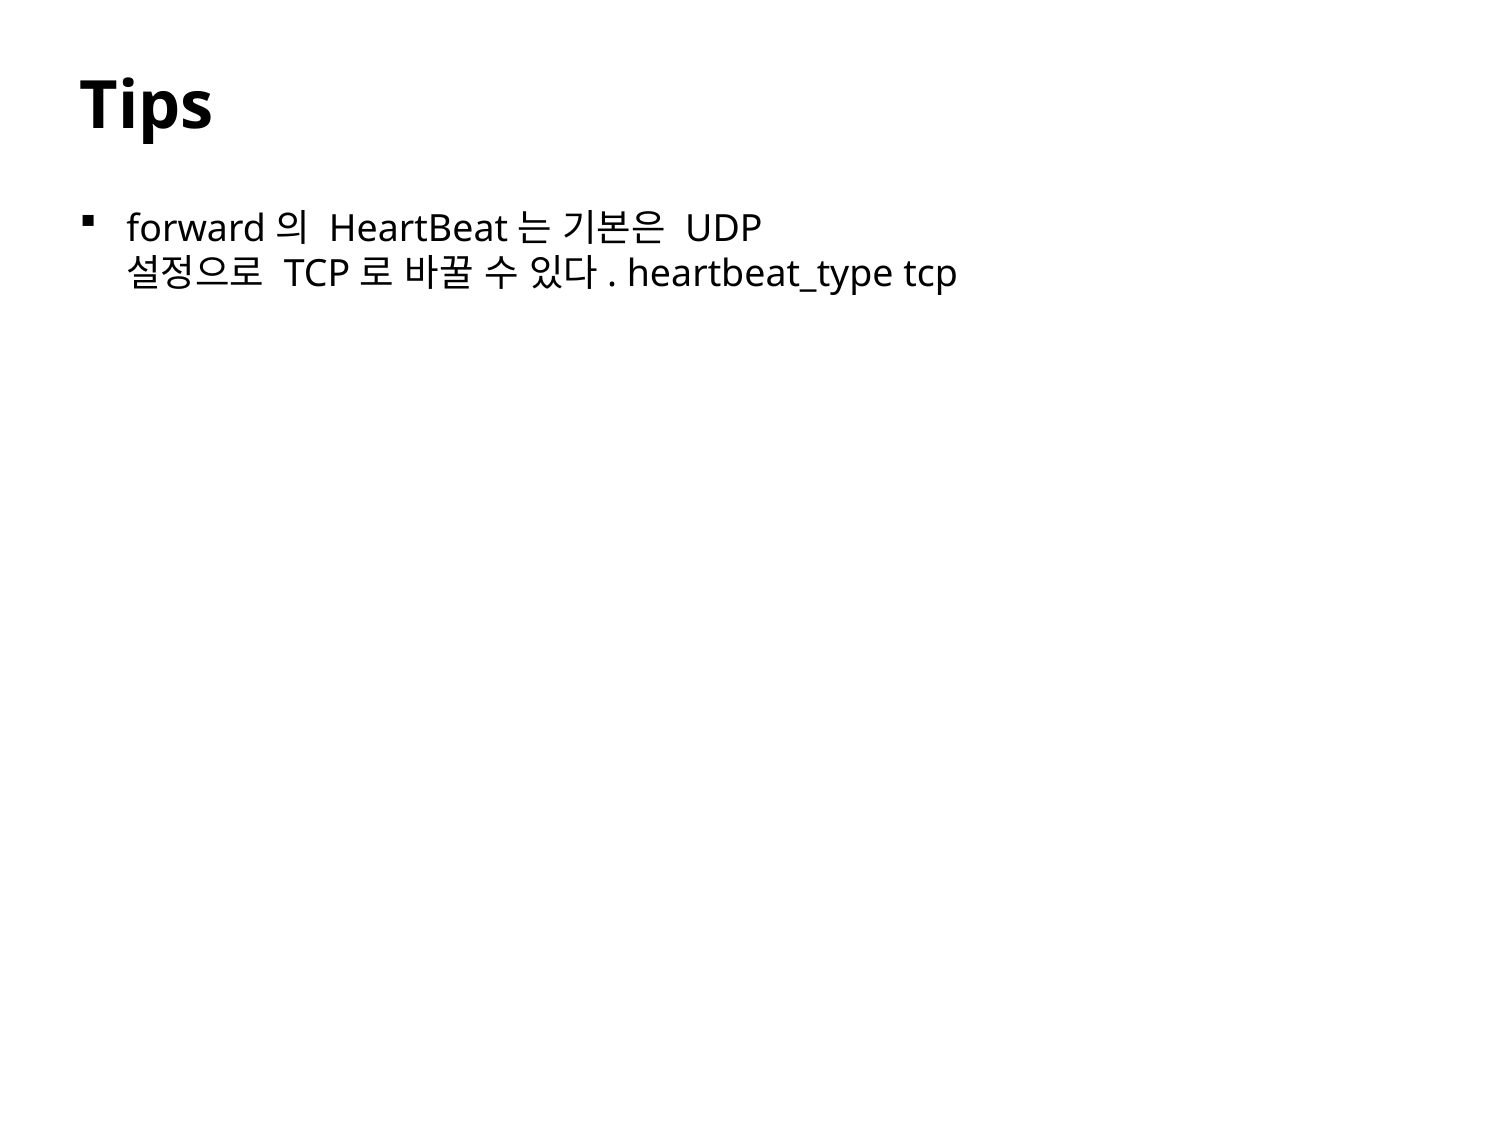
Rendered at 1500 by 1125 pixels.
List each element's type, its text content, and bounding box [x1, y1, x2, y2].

text_box Tips [64, 54, 786, 150]
text_box forward의 HeartBeat는 기본은 UDP 설정으로 TCP로 바꿀 수 있다. heartbeat_type tcp [64, 196, 1436, 301]
